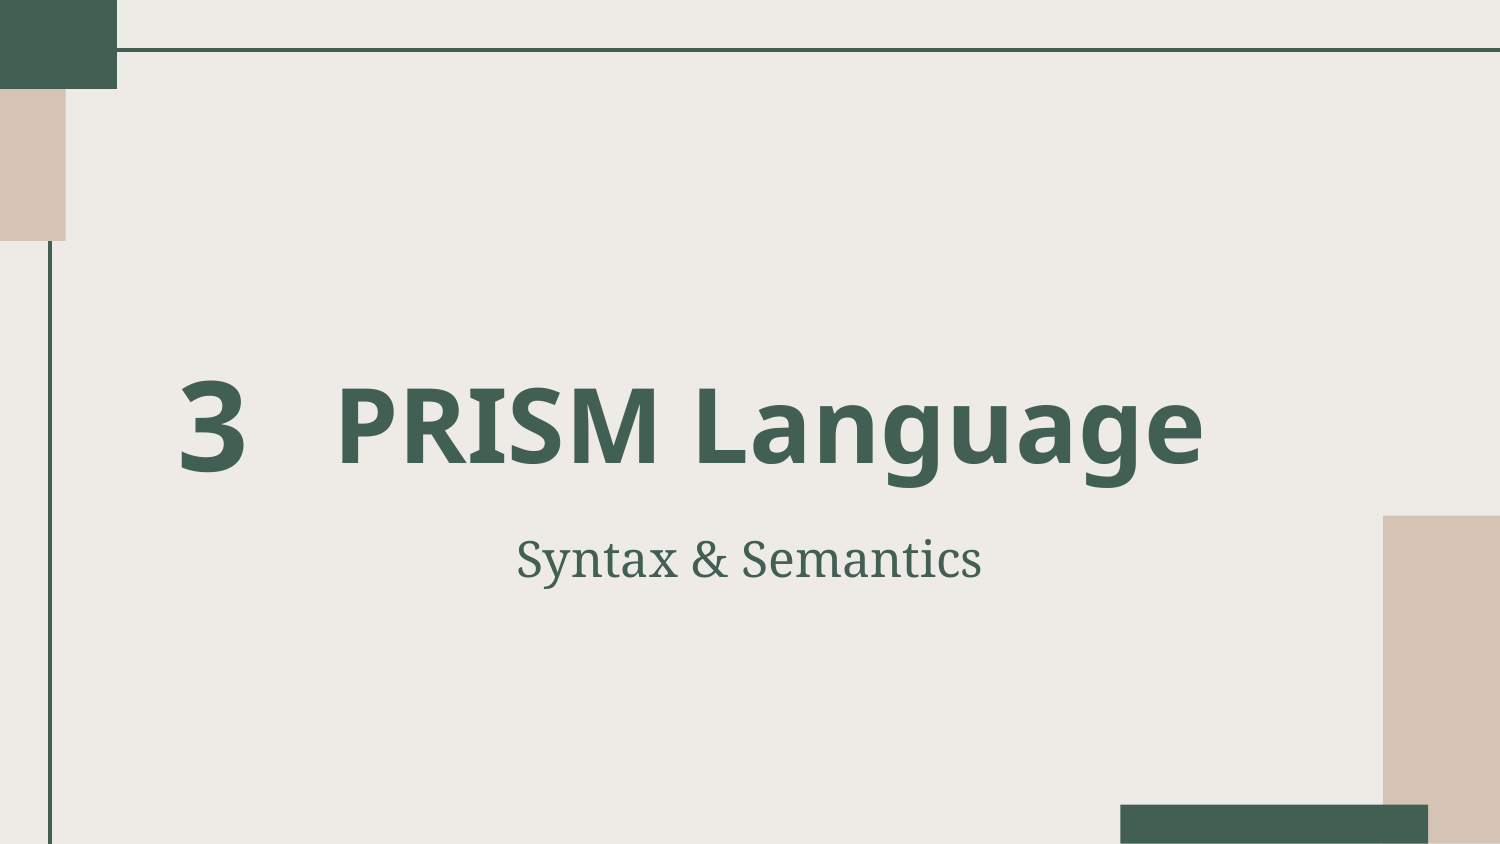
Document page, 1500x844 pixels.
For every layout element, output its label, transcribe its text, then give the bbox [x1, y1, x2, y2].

title PRISM Language [201, 339, 1339, 504]
title 3 [118, 352, 309, 491]
subtitle Syntax & Semantics [402, 504, 1098, 612]
